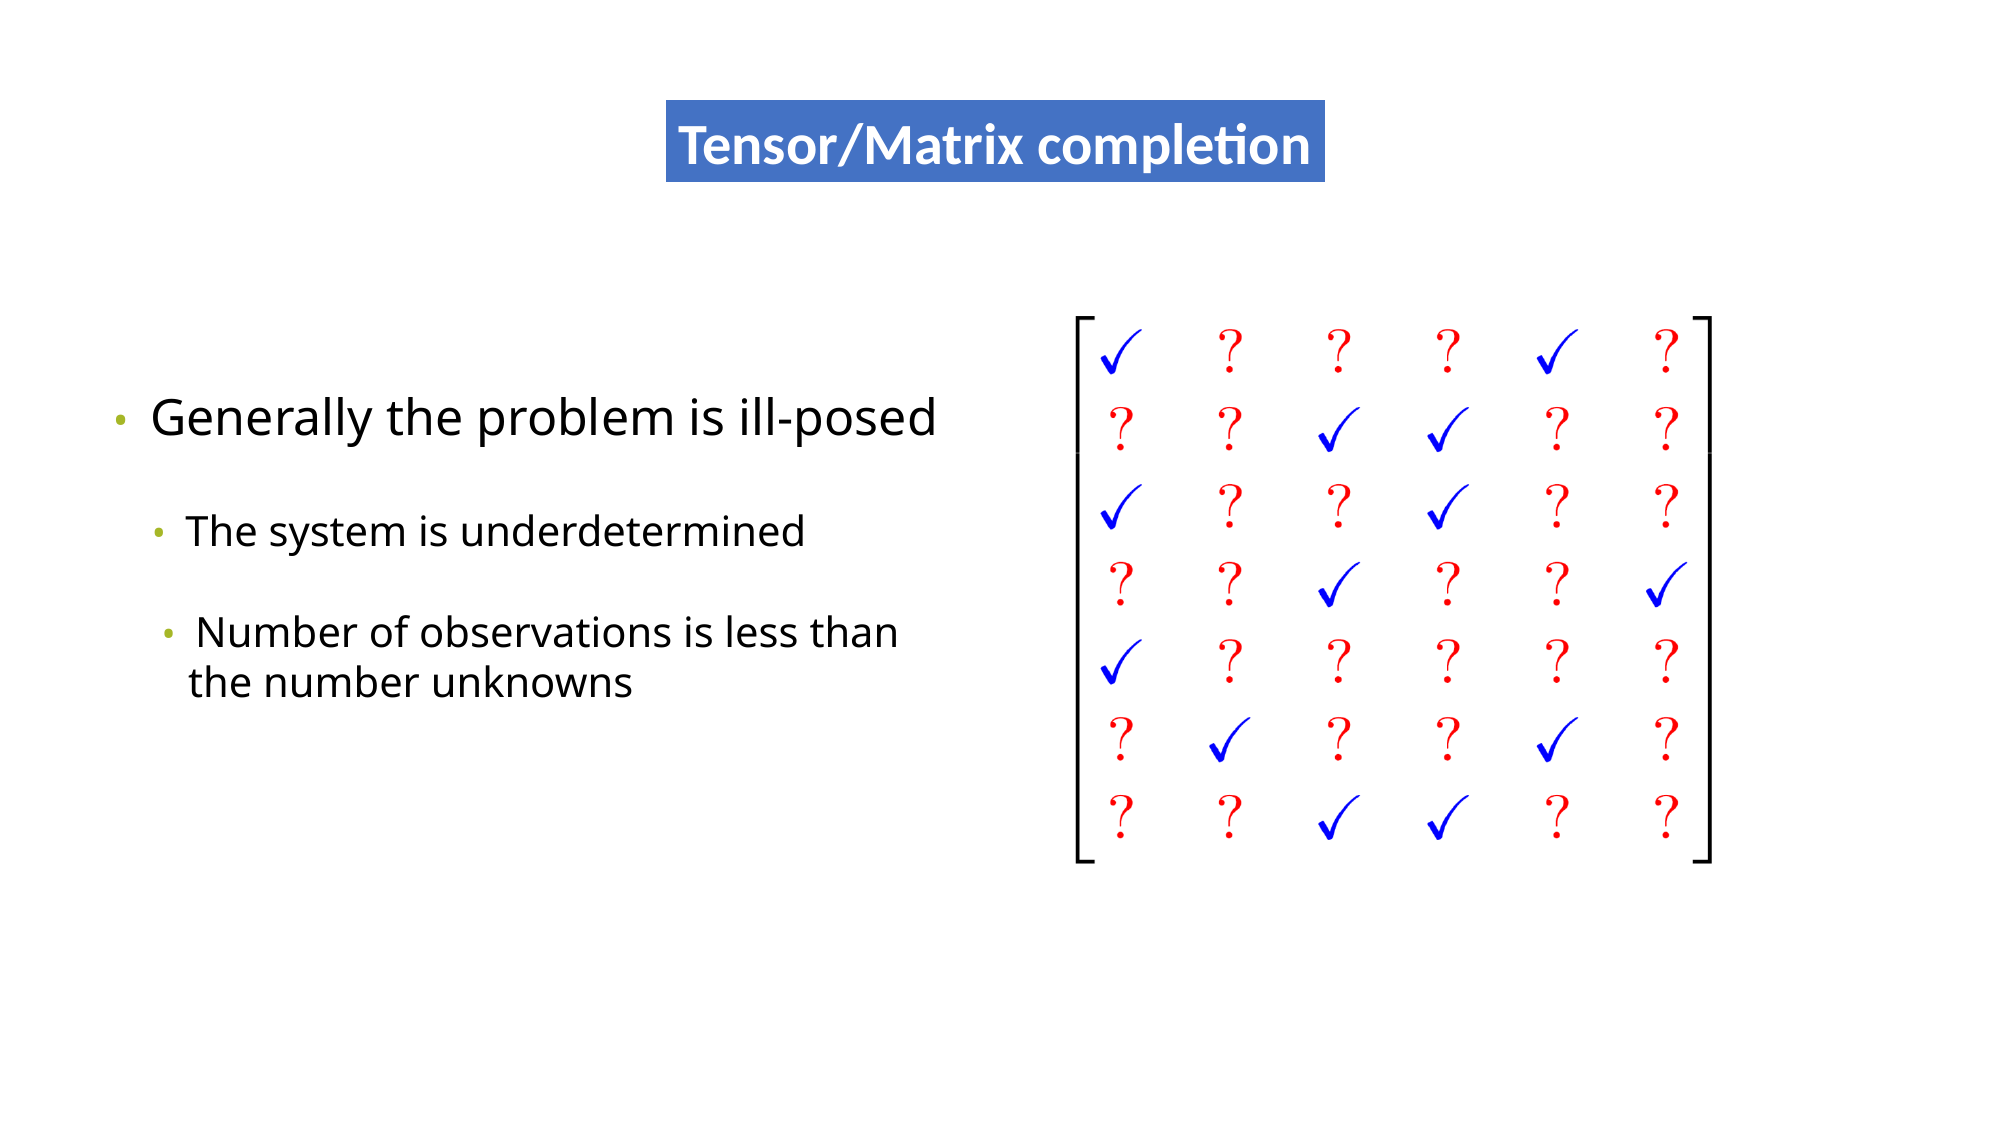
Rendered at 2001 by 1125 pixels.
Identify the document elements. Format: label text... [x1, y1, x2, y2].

text_box Tensor/Matrix completion [662, 97, 1328, 185]
picture [1021, 281, 1747, 905]
text_box • Generally the problem is ill-posed • The system is underdetermined • Number of observations is less than the number unknowns [98, 351, 1021, 713]
